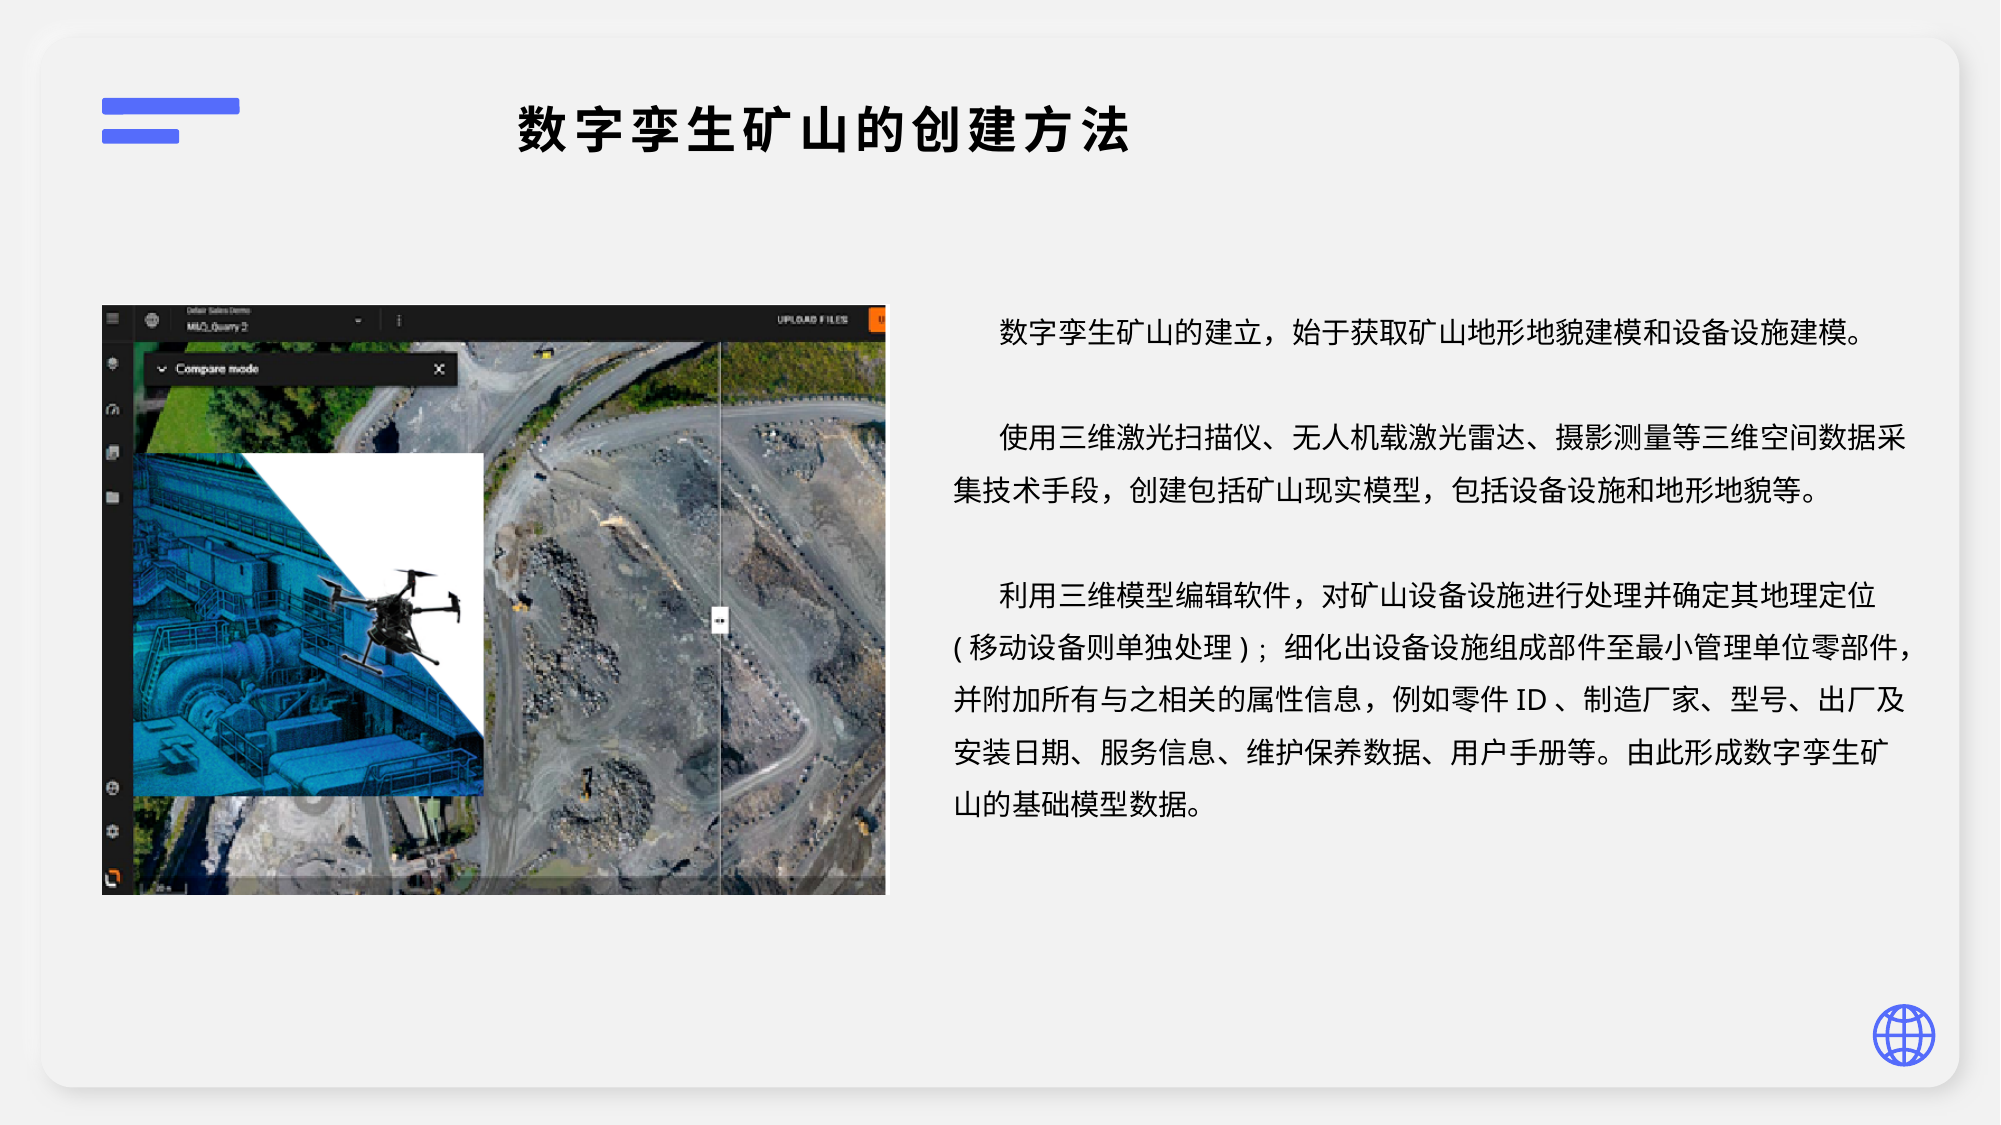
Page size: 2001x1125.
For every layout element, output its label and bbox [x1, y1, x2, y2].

text_box [40, 37, 1960, 1088]
picture [102, 304, 890, 895]
